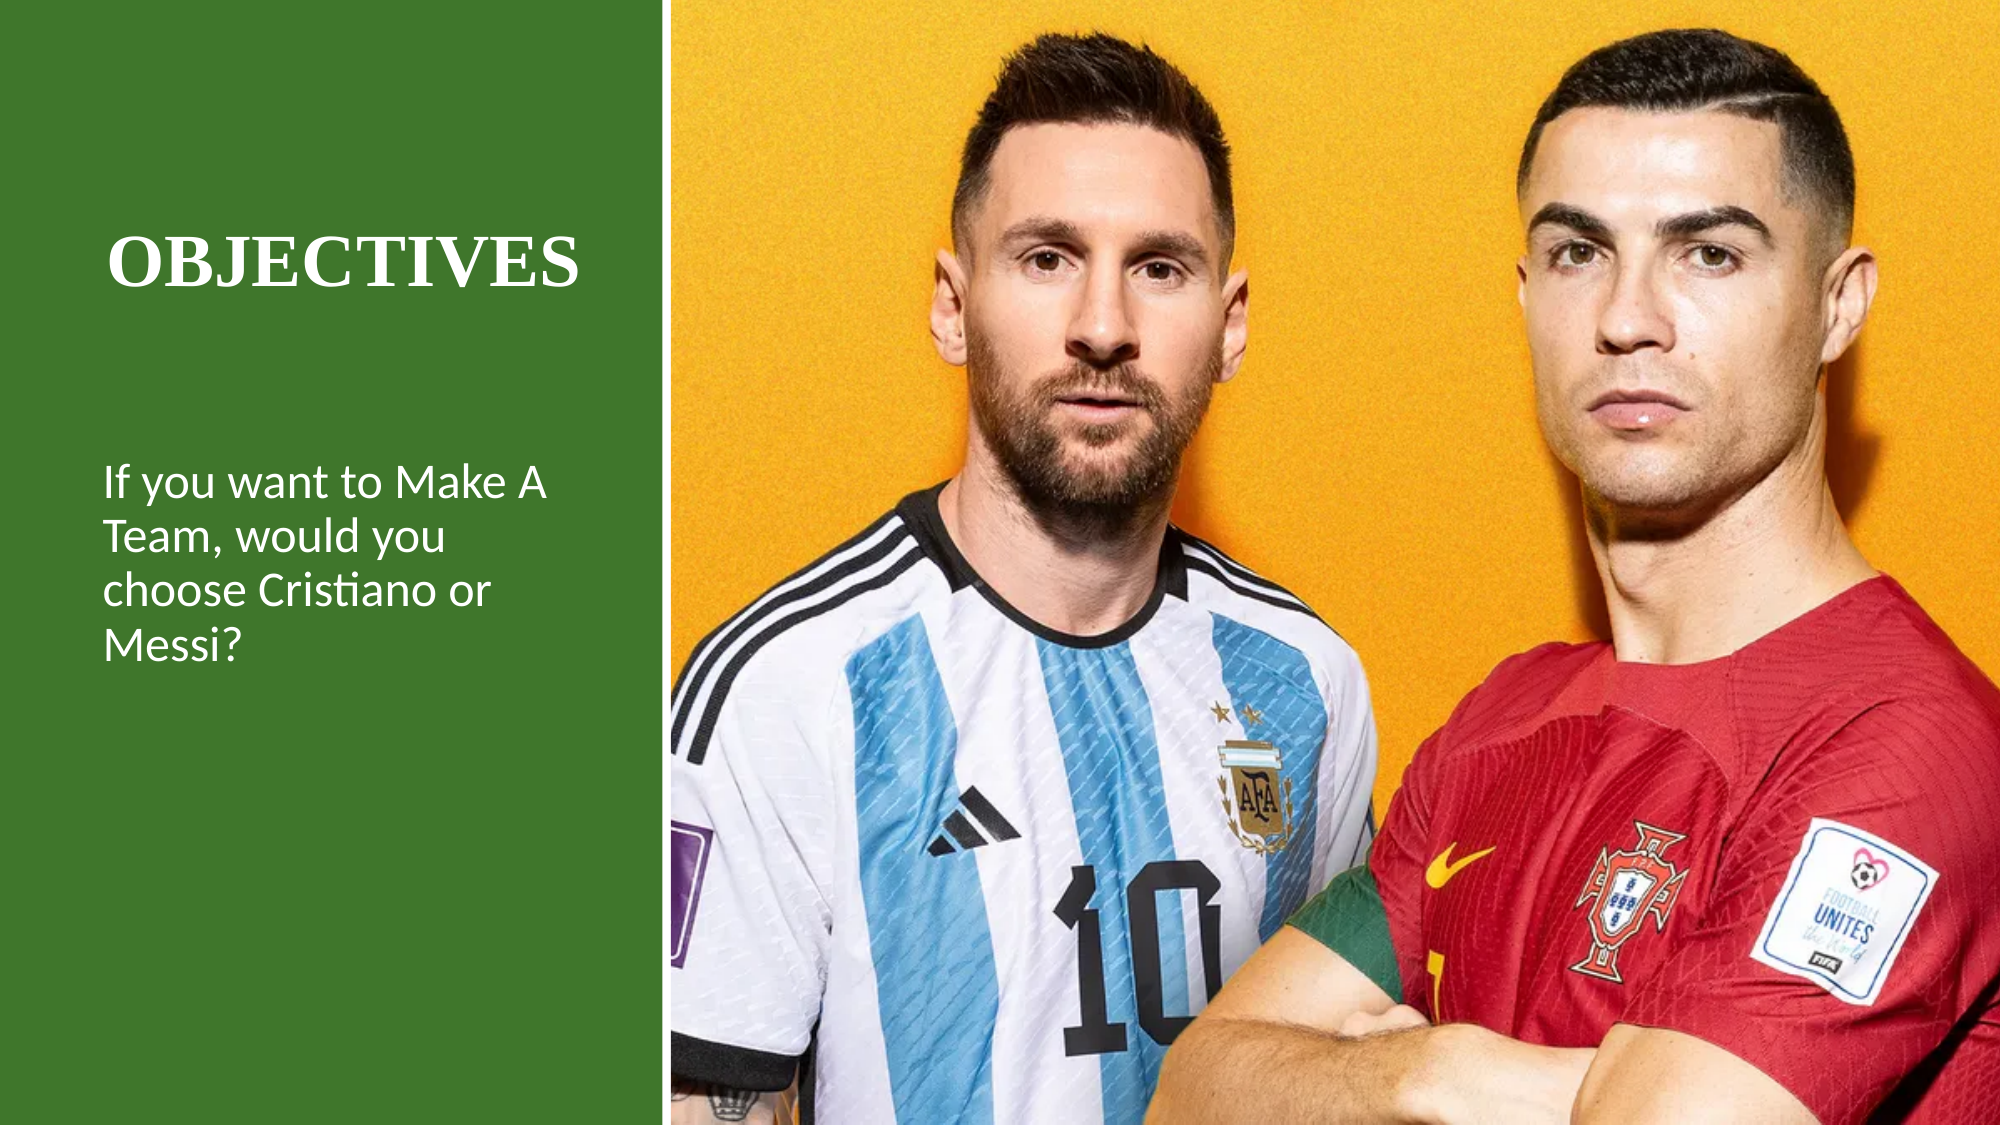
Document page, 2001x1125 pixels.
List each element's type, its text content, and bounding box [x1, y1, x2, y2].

picture [670, 0, 2000, 1125]
list If you want to Make A Team, would you choose Cristiano or Messi? [87, 448, 601, 775]
title Objectives [87, 112, 601, 310]
